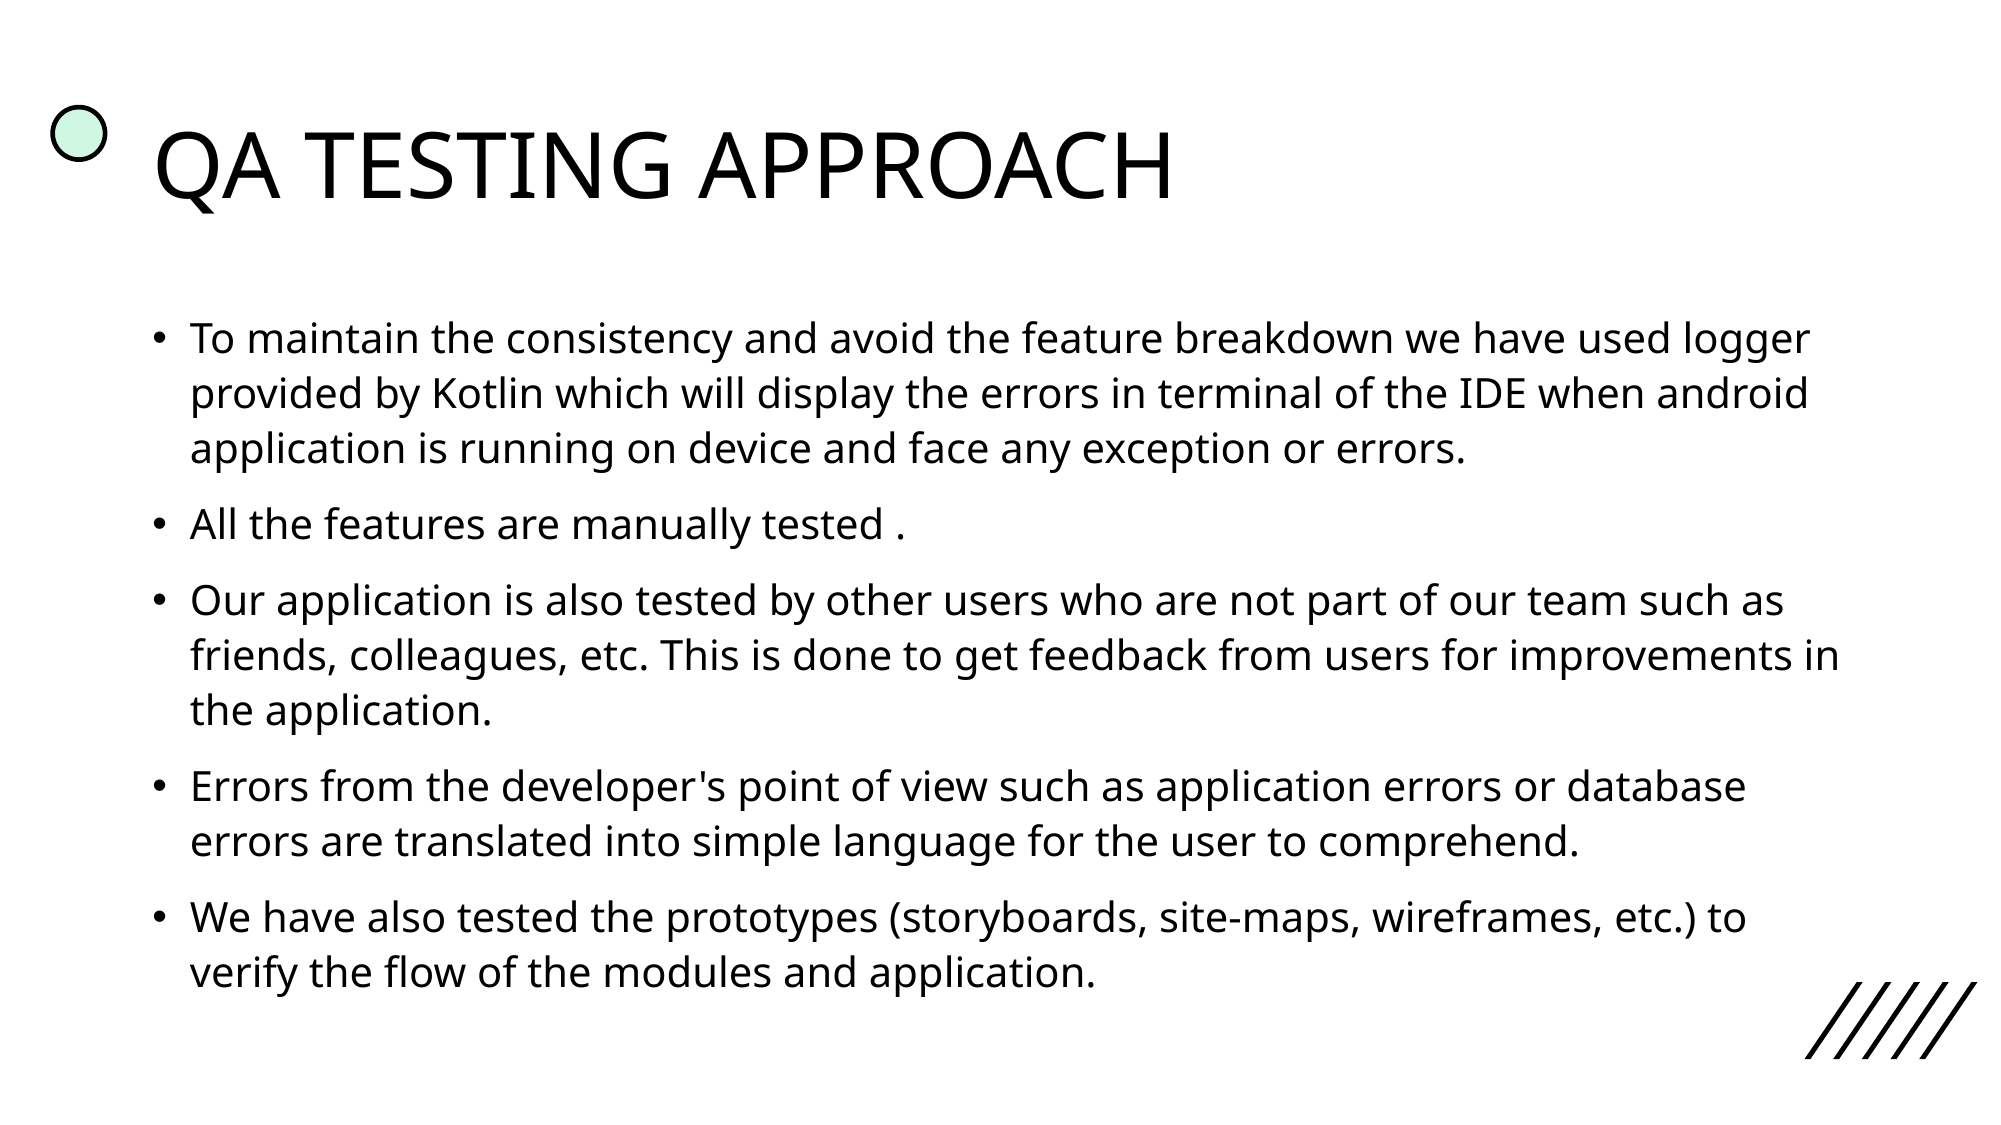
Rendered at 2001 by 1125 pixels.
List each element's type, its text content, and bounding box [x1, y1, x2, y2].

title QA TESTING APPROACH [137, 59, 1863, 278]
list To maintain the consistency and avoid the feature breakdown we have used logger provided by Kotlin which will display the errors in terminal of the IDE when android application is running on device and face any exception or errors. All the features are manually tested . Our application is also tested by other users who are not part of our team such as friends, colleagues, etc. This is done to get feedback from users for improvements in the application. Errors from the developer's point of view such as application errors or database errors are translated into simple language for the user to comprehend. We have also tested the prototypes (storyboards, site-maps, wireframes, etc.) to verify the flow of the modules and application. [137, 299, 1863, 1014]
